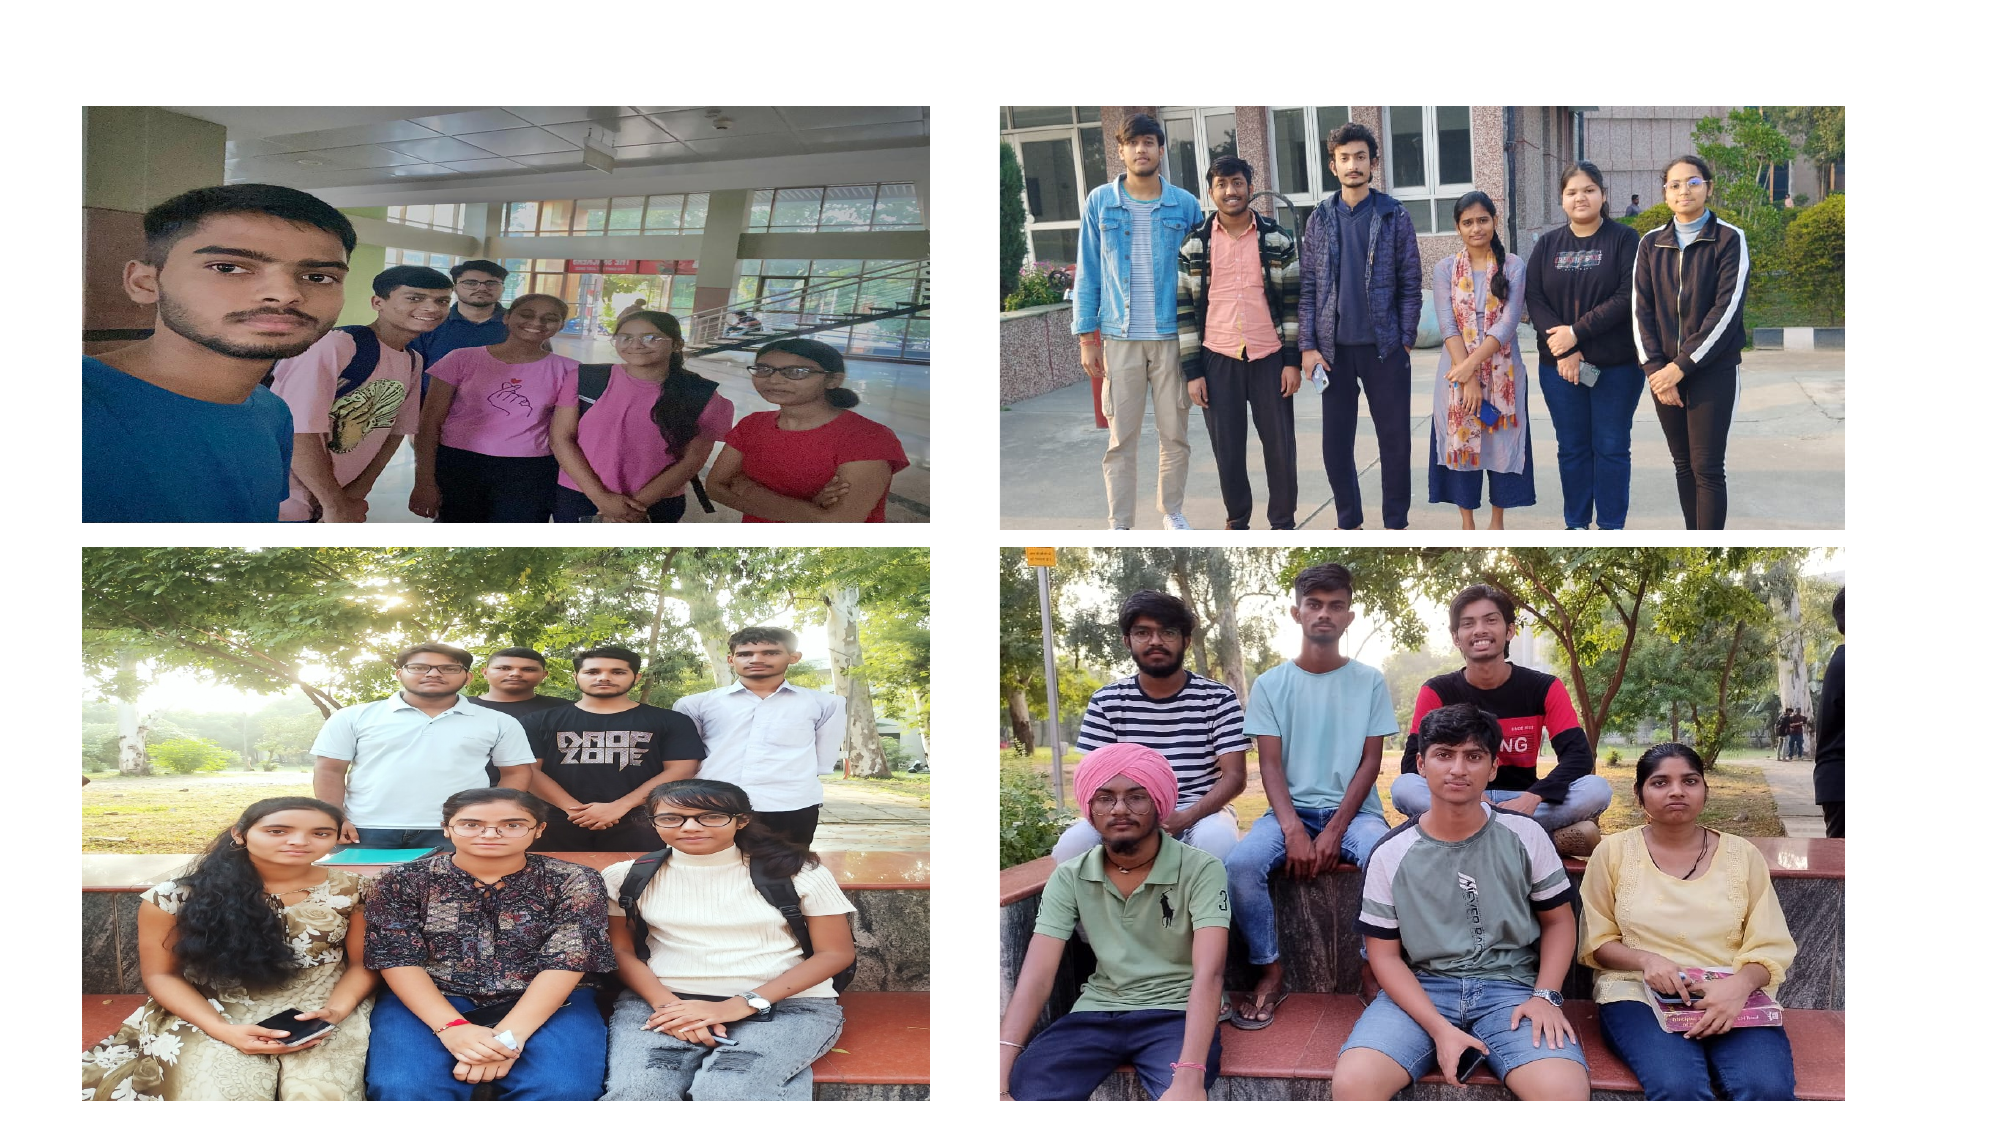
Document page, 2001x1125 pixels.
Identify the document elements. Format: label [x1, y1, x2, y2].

picture [82, 105, 930, 523]
picture [999, 105, 1845, 530]
picture [82, 547, 930, 1101]
picture [999, 547, 1845, 1101]
